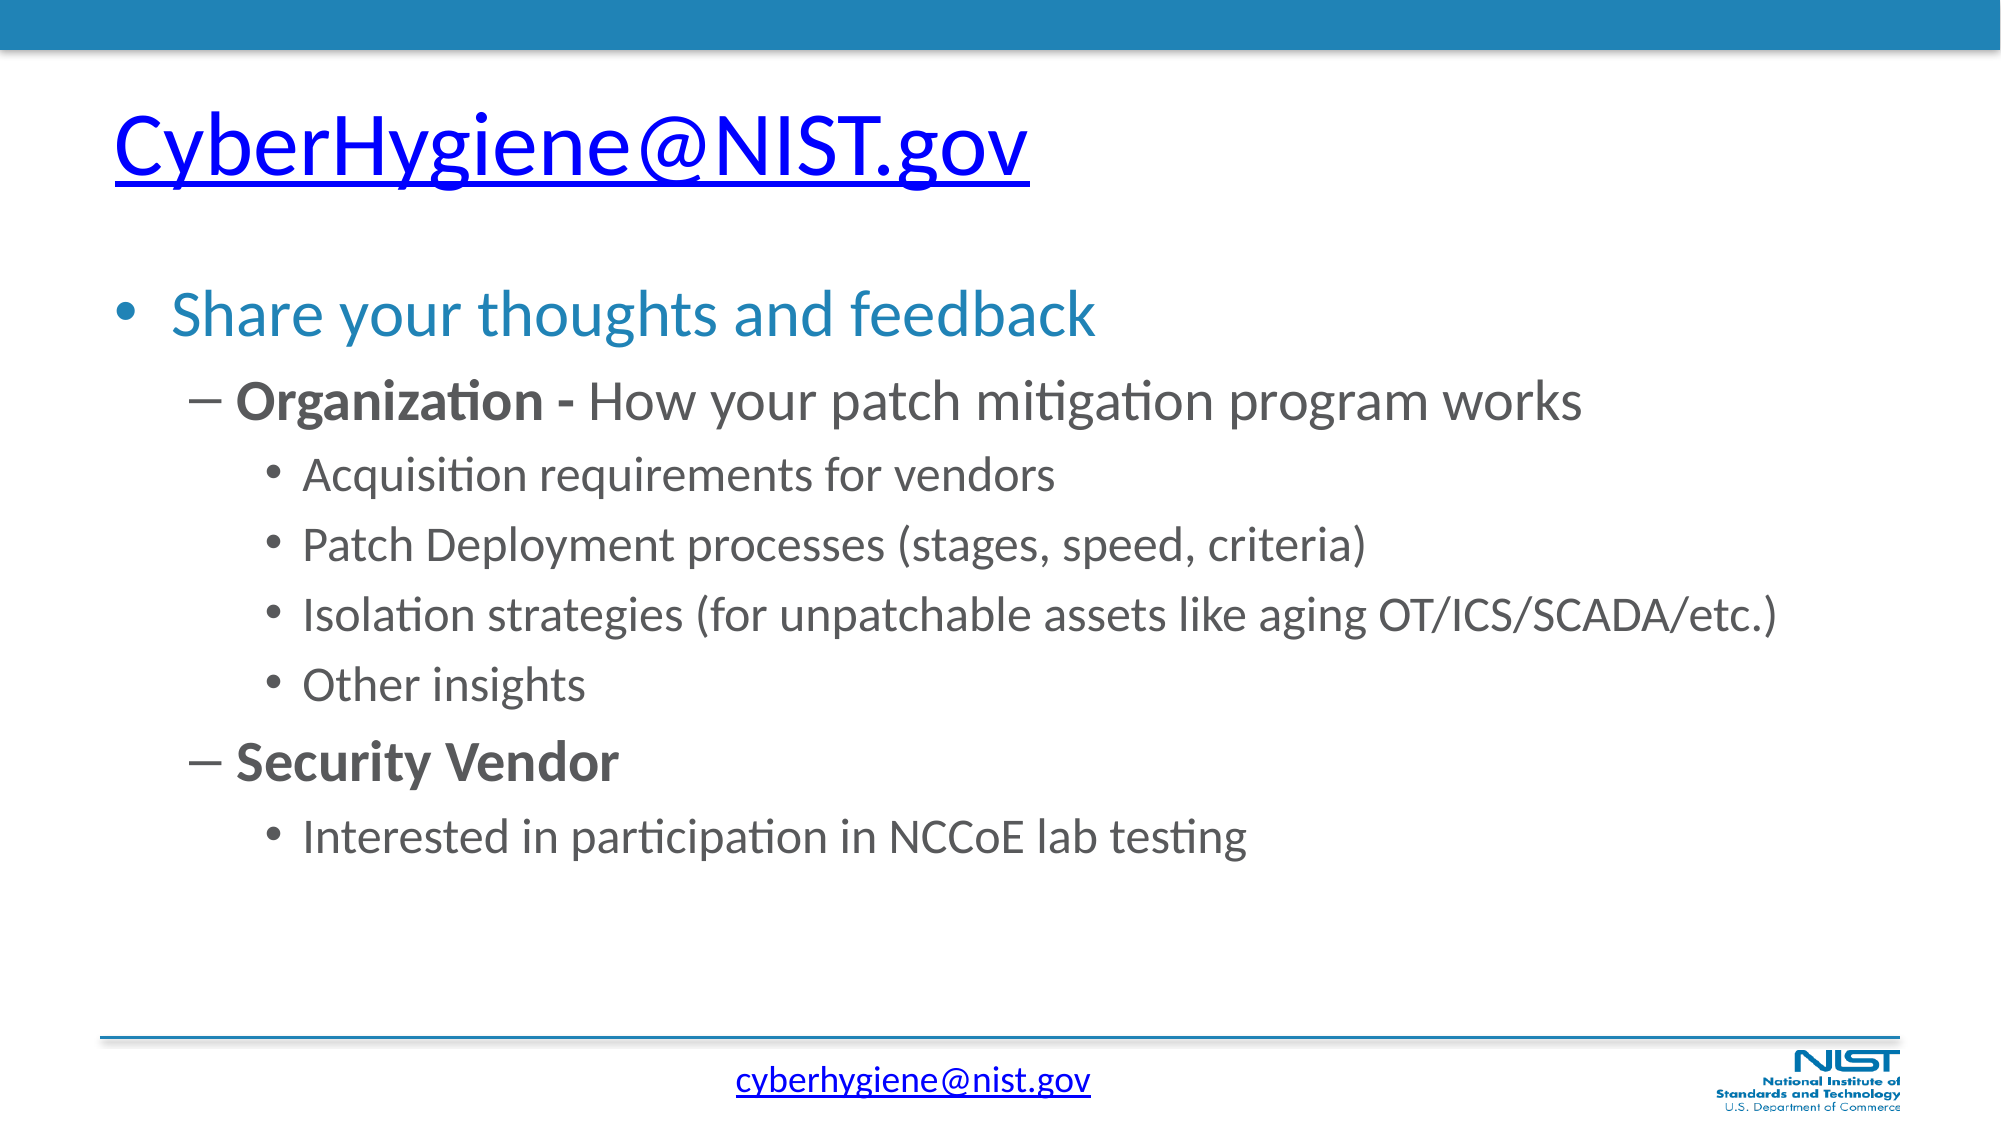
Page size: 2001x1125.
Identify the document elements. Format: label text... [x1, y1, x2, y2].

slide_number [99, 1037, 635, 1084]
list Share your thoughts and feedback Organization - How your patch mitigation program works Acquisition requirements for vendors Patch Deployment processes (stages, speed, criteria) Isolation strategies (for unpatchable assets like aging OT/ICS/SCADA/etc.) Other insights Security Vendor Interested in participation in NCCoE lab testing [99, 262, 1900, 1005]
title CyberHygiene@NIST.gov [99, 45, 1900, 233]
